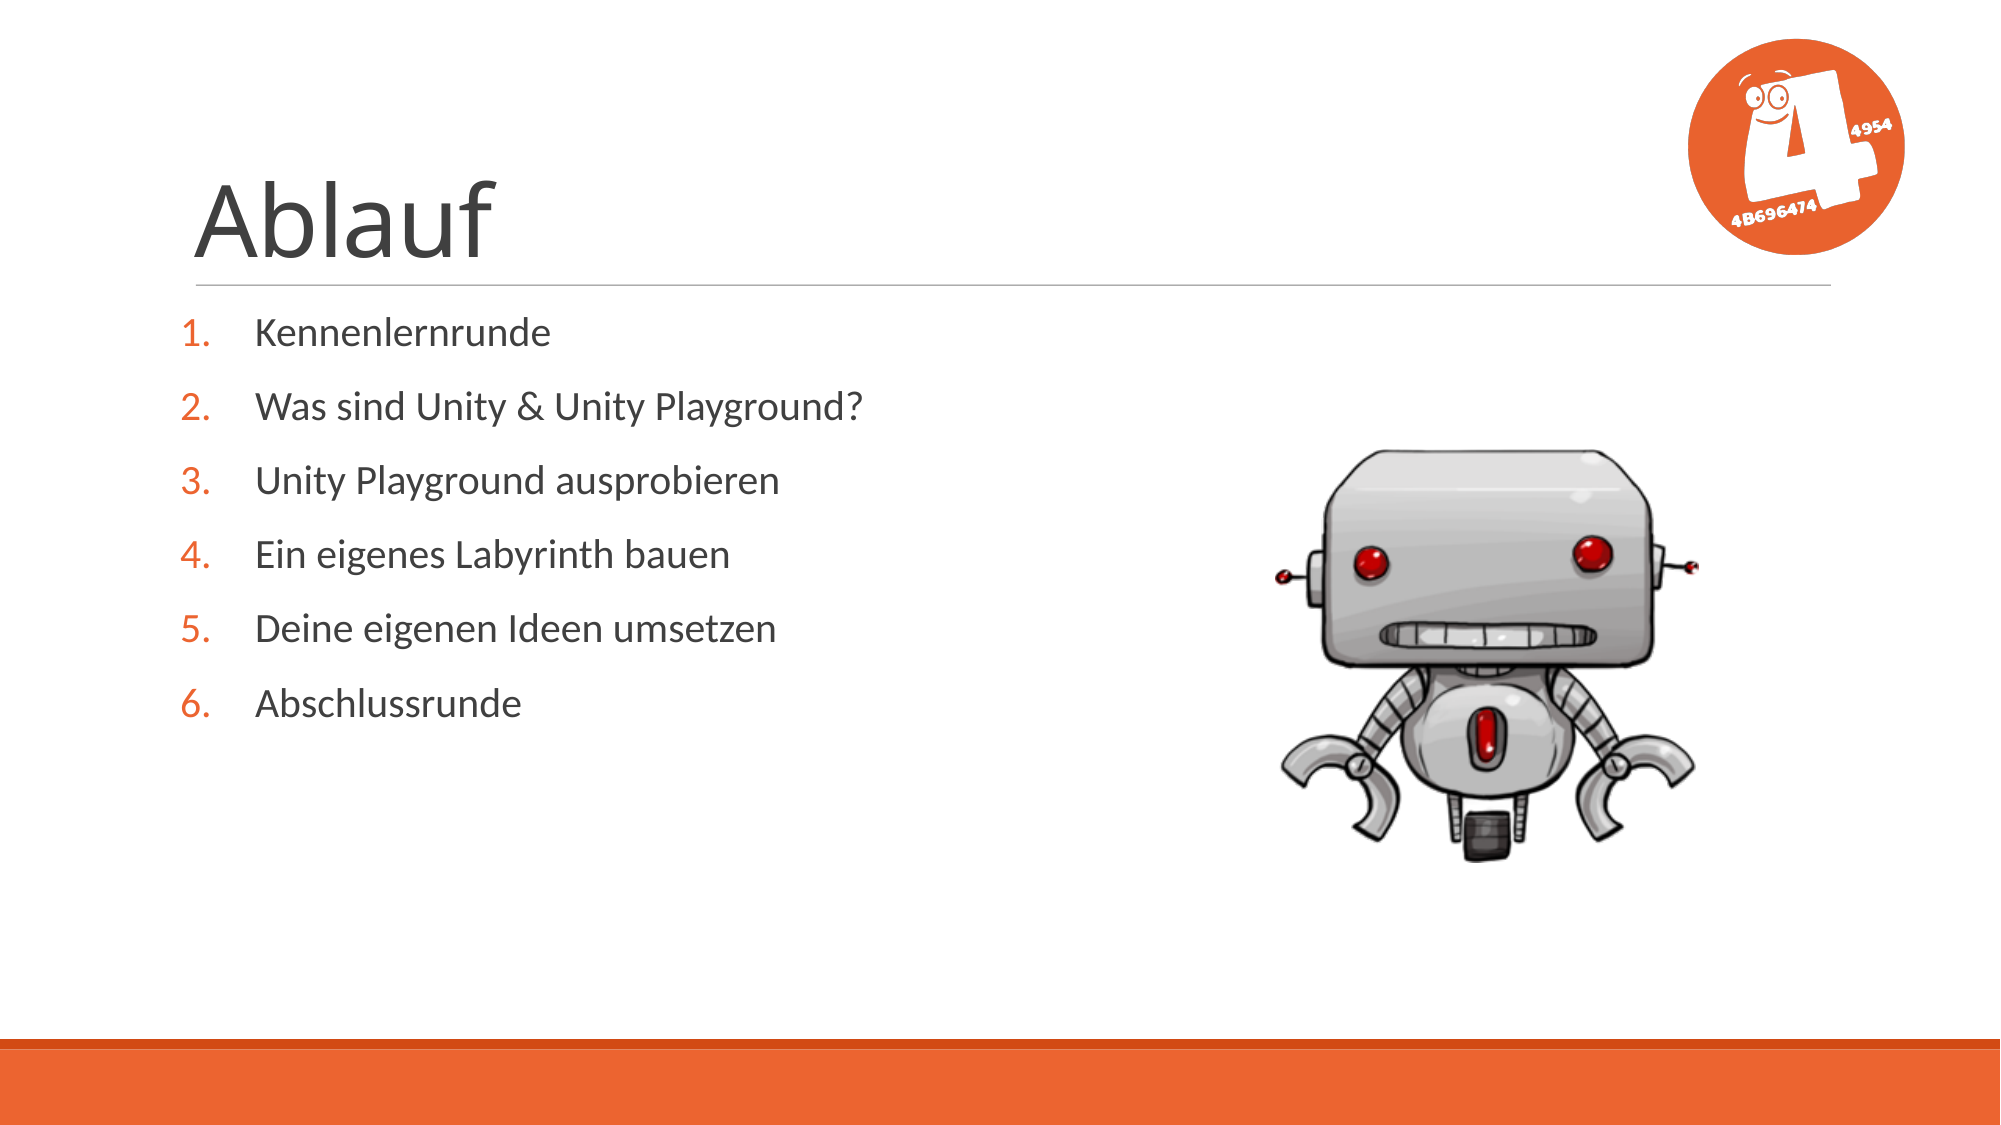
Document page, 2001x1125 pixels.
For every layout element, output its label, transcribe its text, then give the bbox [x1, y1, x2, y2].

picture [1274, 449, 1699, 863]
picture [1674, 29, 1917, 269]
text_box Kennenlernrunde Was sind Unity & Unity Playground? Unity Playground ausprobieren Ein eigenes Labyrinth bauen Deine eigenen Ideen umsetzen Abschlussrunde [180, 302, 1830, 963]
text_box Ablauf [180, 47, 1830, 285]
